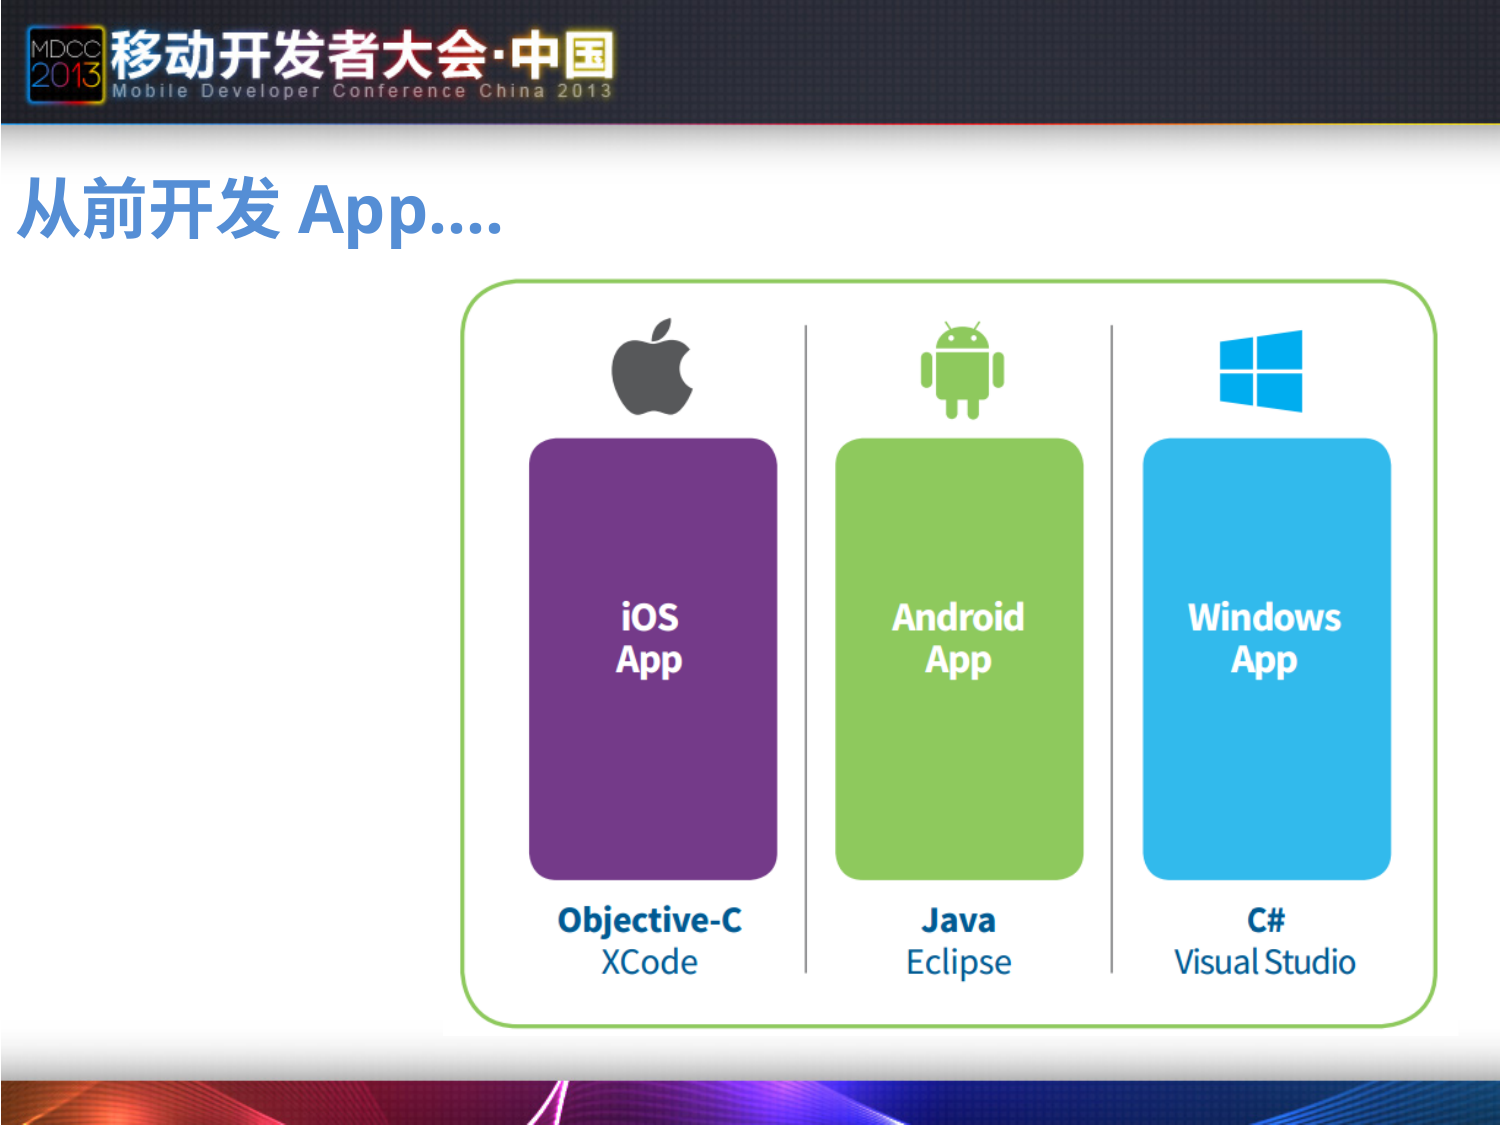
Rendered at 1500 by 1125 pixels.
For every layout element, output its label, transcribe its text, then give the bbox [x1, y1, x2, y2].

picture [1, 0, 1500, 1125]
text_box 从前开发App…. [0, 160, 520, 286]
